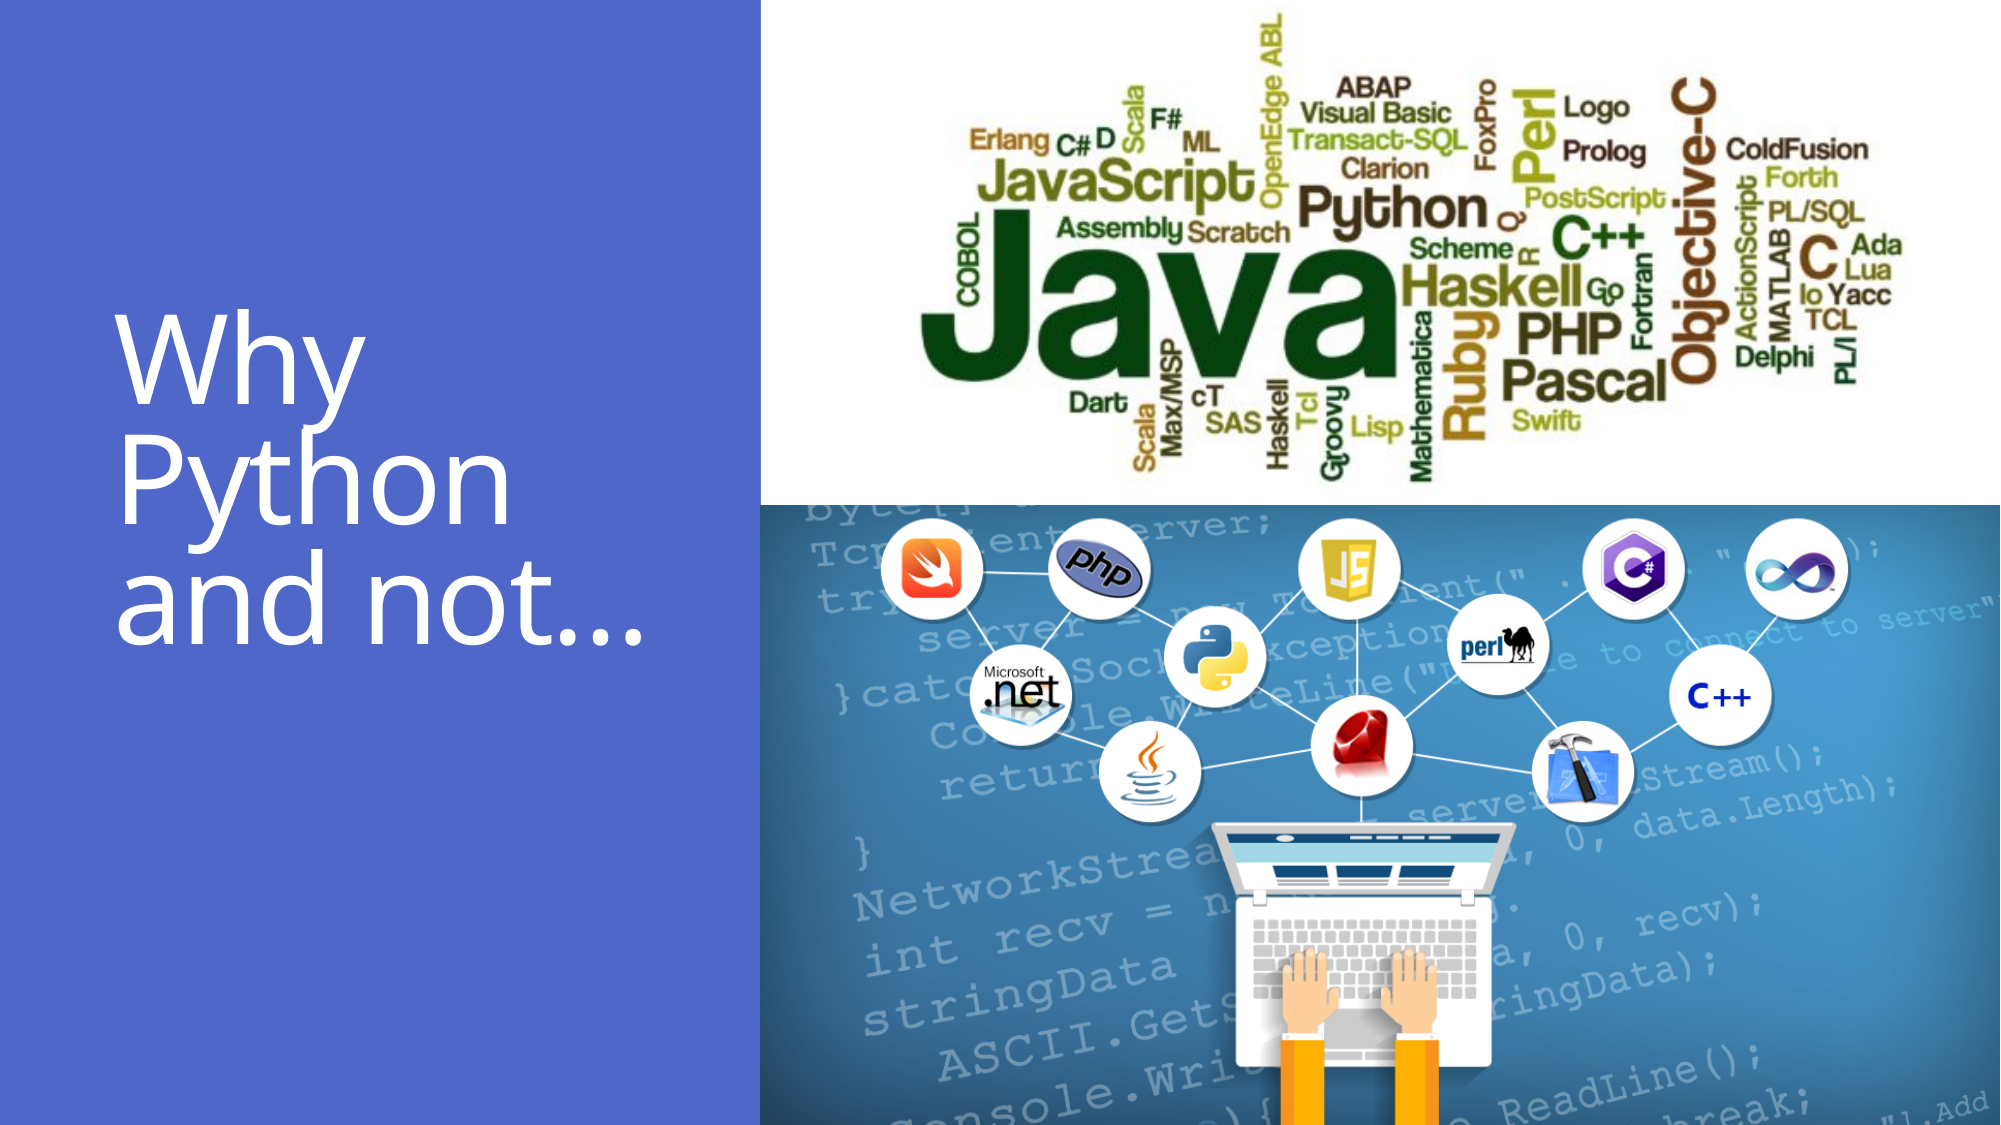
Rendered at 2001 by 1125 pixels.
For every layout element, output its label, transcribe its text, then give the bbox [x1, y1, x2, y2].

picture [759, 504, 2000, 1125]
text_box [760, 0, 2000, 504]
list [893, 4, 1922, 504]
text_box [0, 0, 760, 1125]
title Why Python and not… [98, 126, 668, 677]
